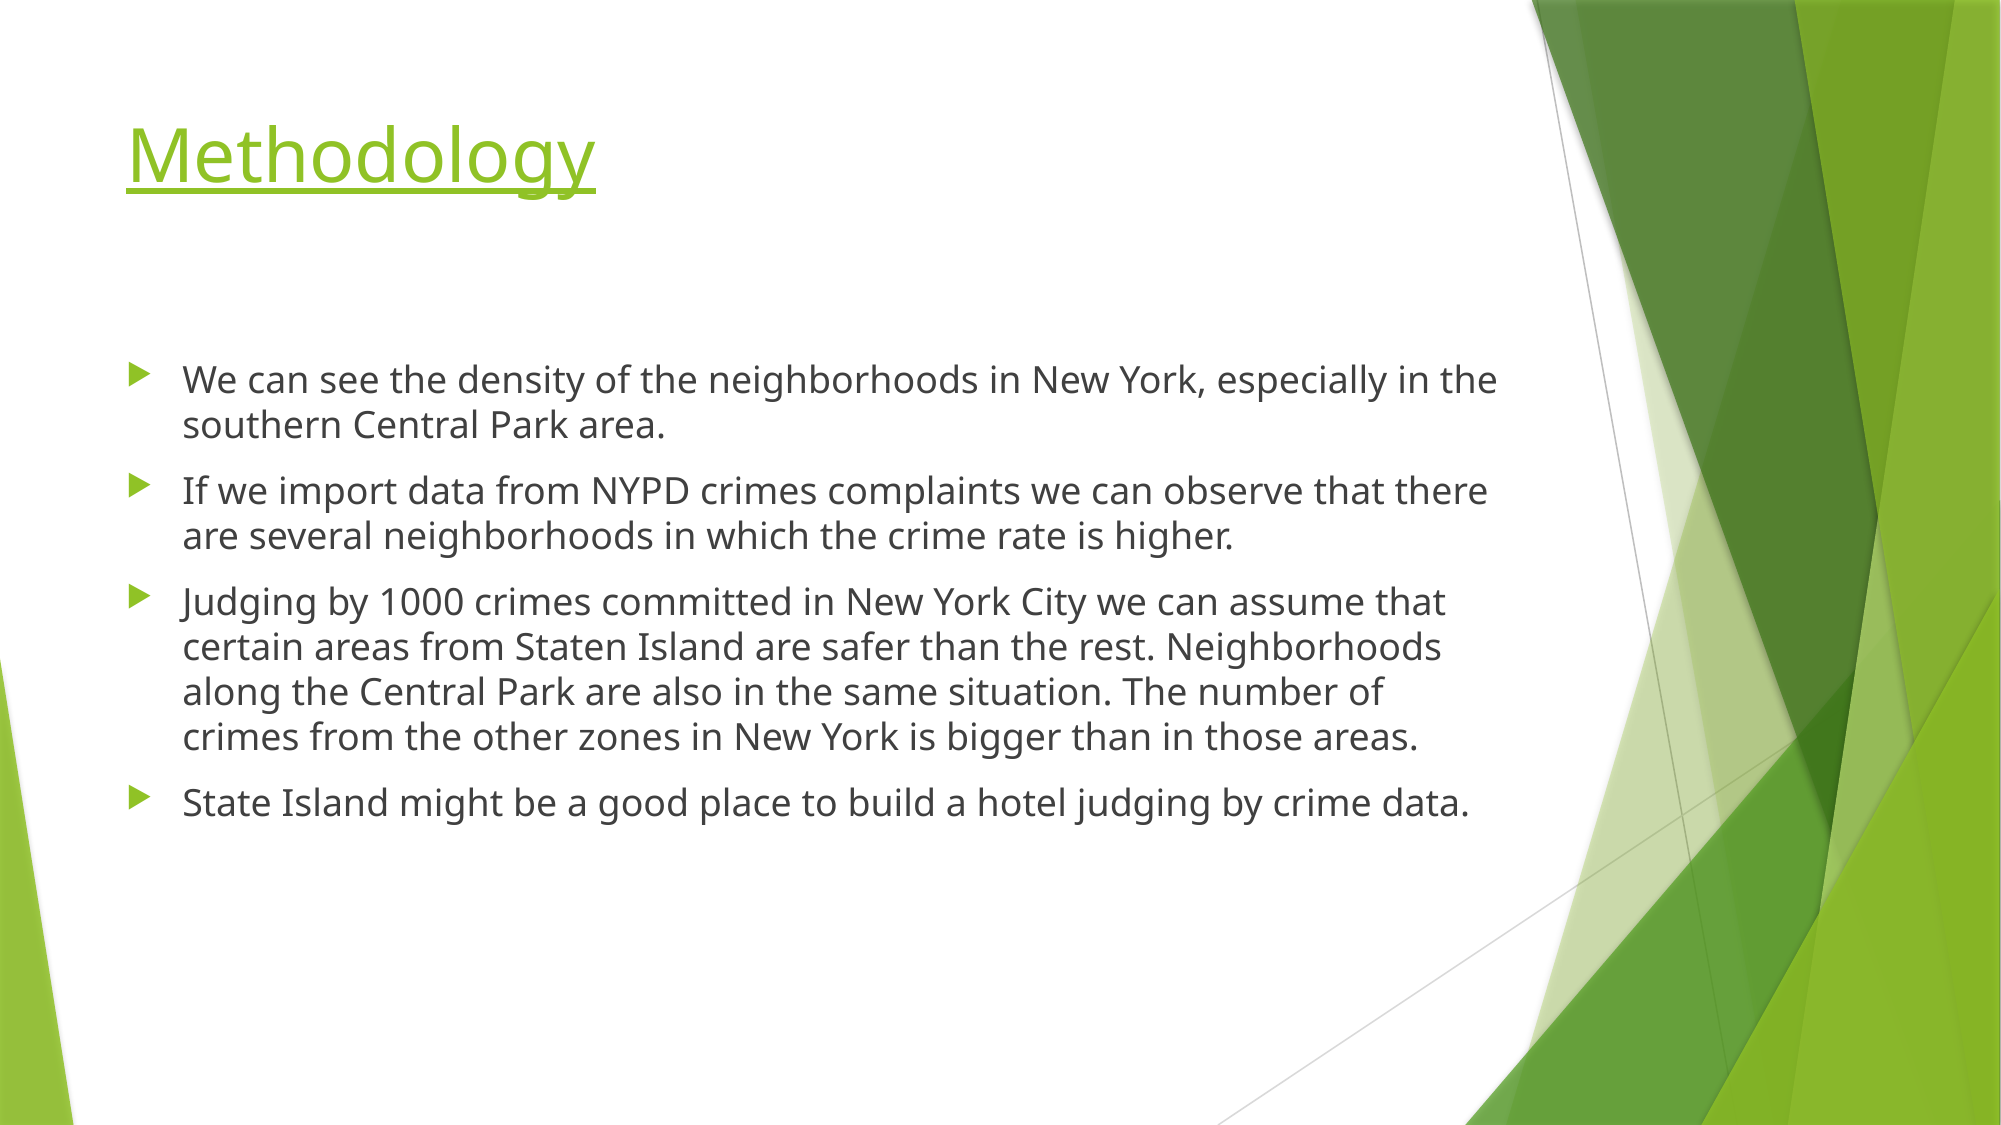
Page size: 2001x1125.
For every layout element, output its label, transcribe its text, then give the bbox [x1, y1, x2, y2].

title Methodology [111, 99, 1522, 317]
list We can see the density of the neighborhoods in New York, especially in the southern Central Park area. If we import data from NYPD crimes complaints we can observe that there are several neighborhoods in which the crime rate is higher. Judging by 1000 crimes committed in New York City we can assume that certain areas from Staten Island are safer than the rest. Neighborhoods along the Central Park are also in the same situation. The number of crimes from the other zones in New York is bigger than in those areas. State Island might be a good place to build a hotel judging by crime data. [111, 348, 1522, 991]
